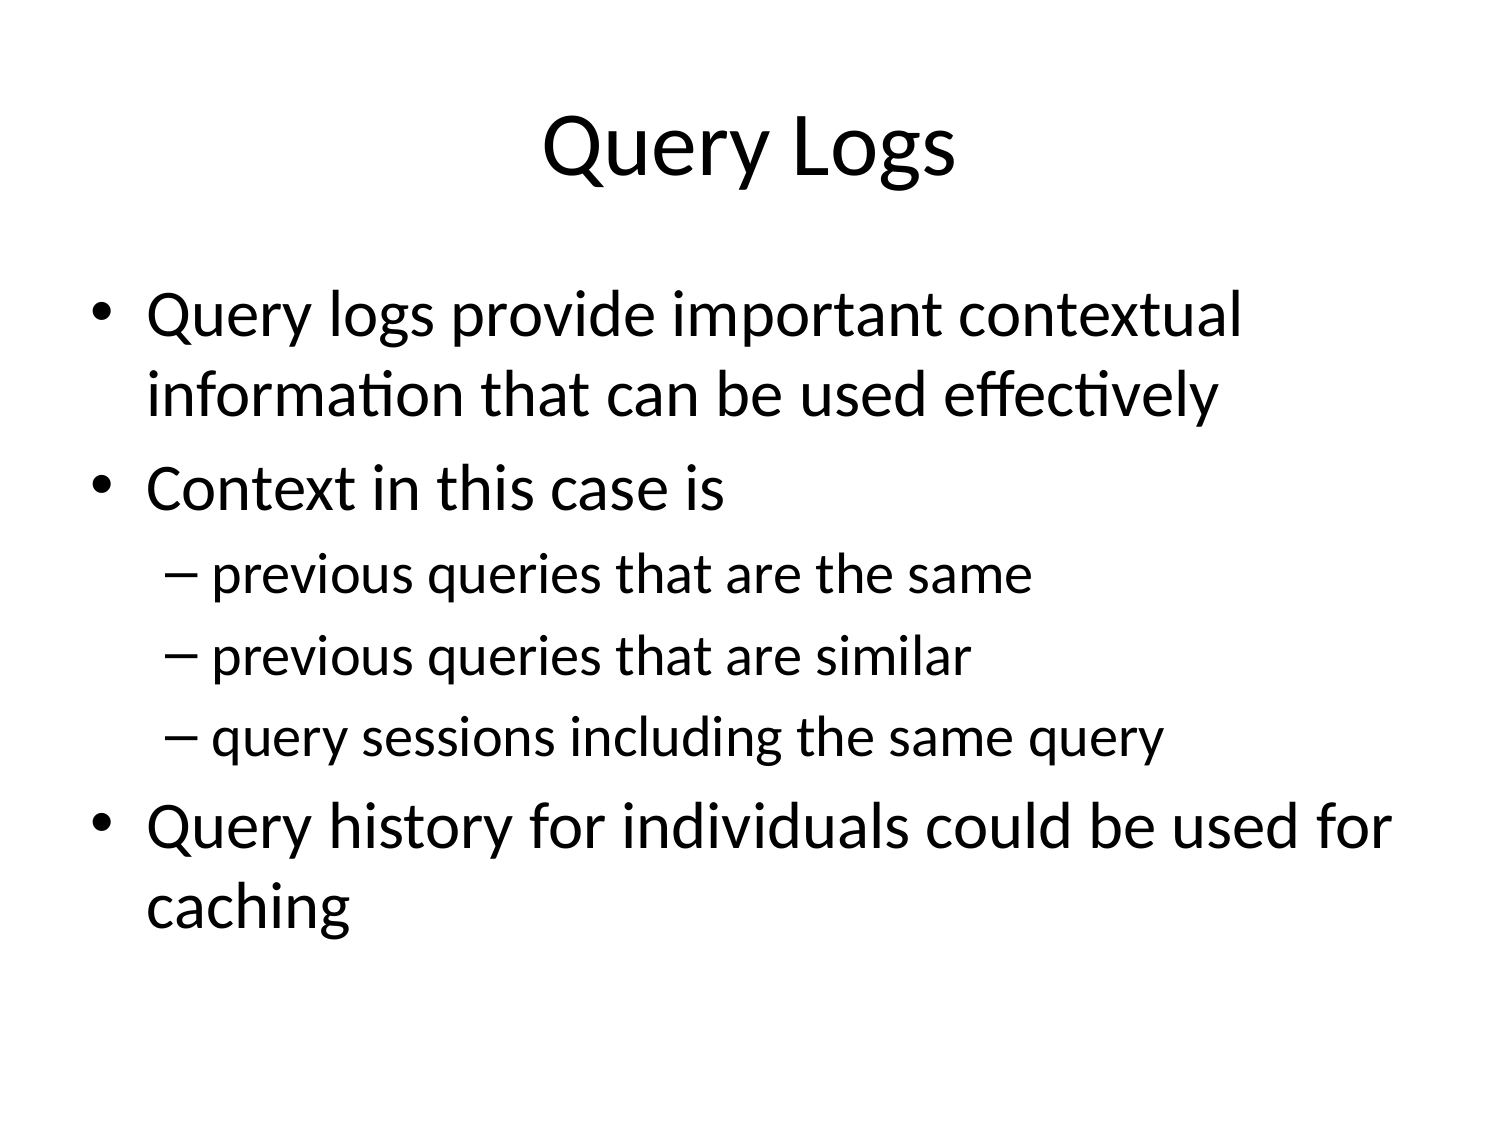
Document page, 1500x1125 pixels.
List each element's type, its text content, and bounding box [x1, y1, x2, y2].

list Query logs provide important contextual information that can be used effectively Context in this case is previous queries that are the same previous queries that are similar query sessions including the same query Query history for individuals could be used for caching [75, 262, 1425, 1005]
title Query Logs [75, 45, 1425, 233]
